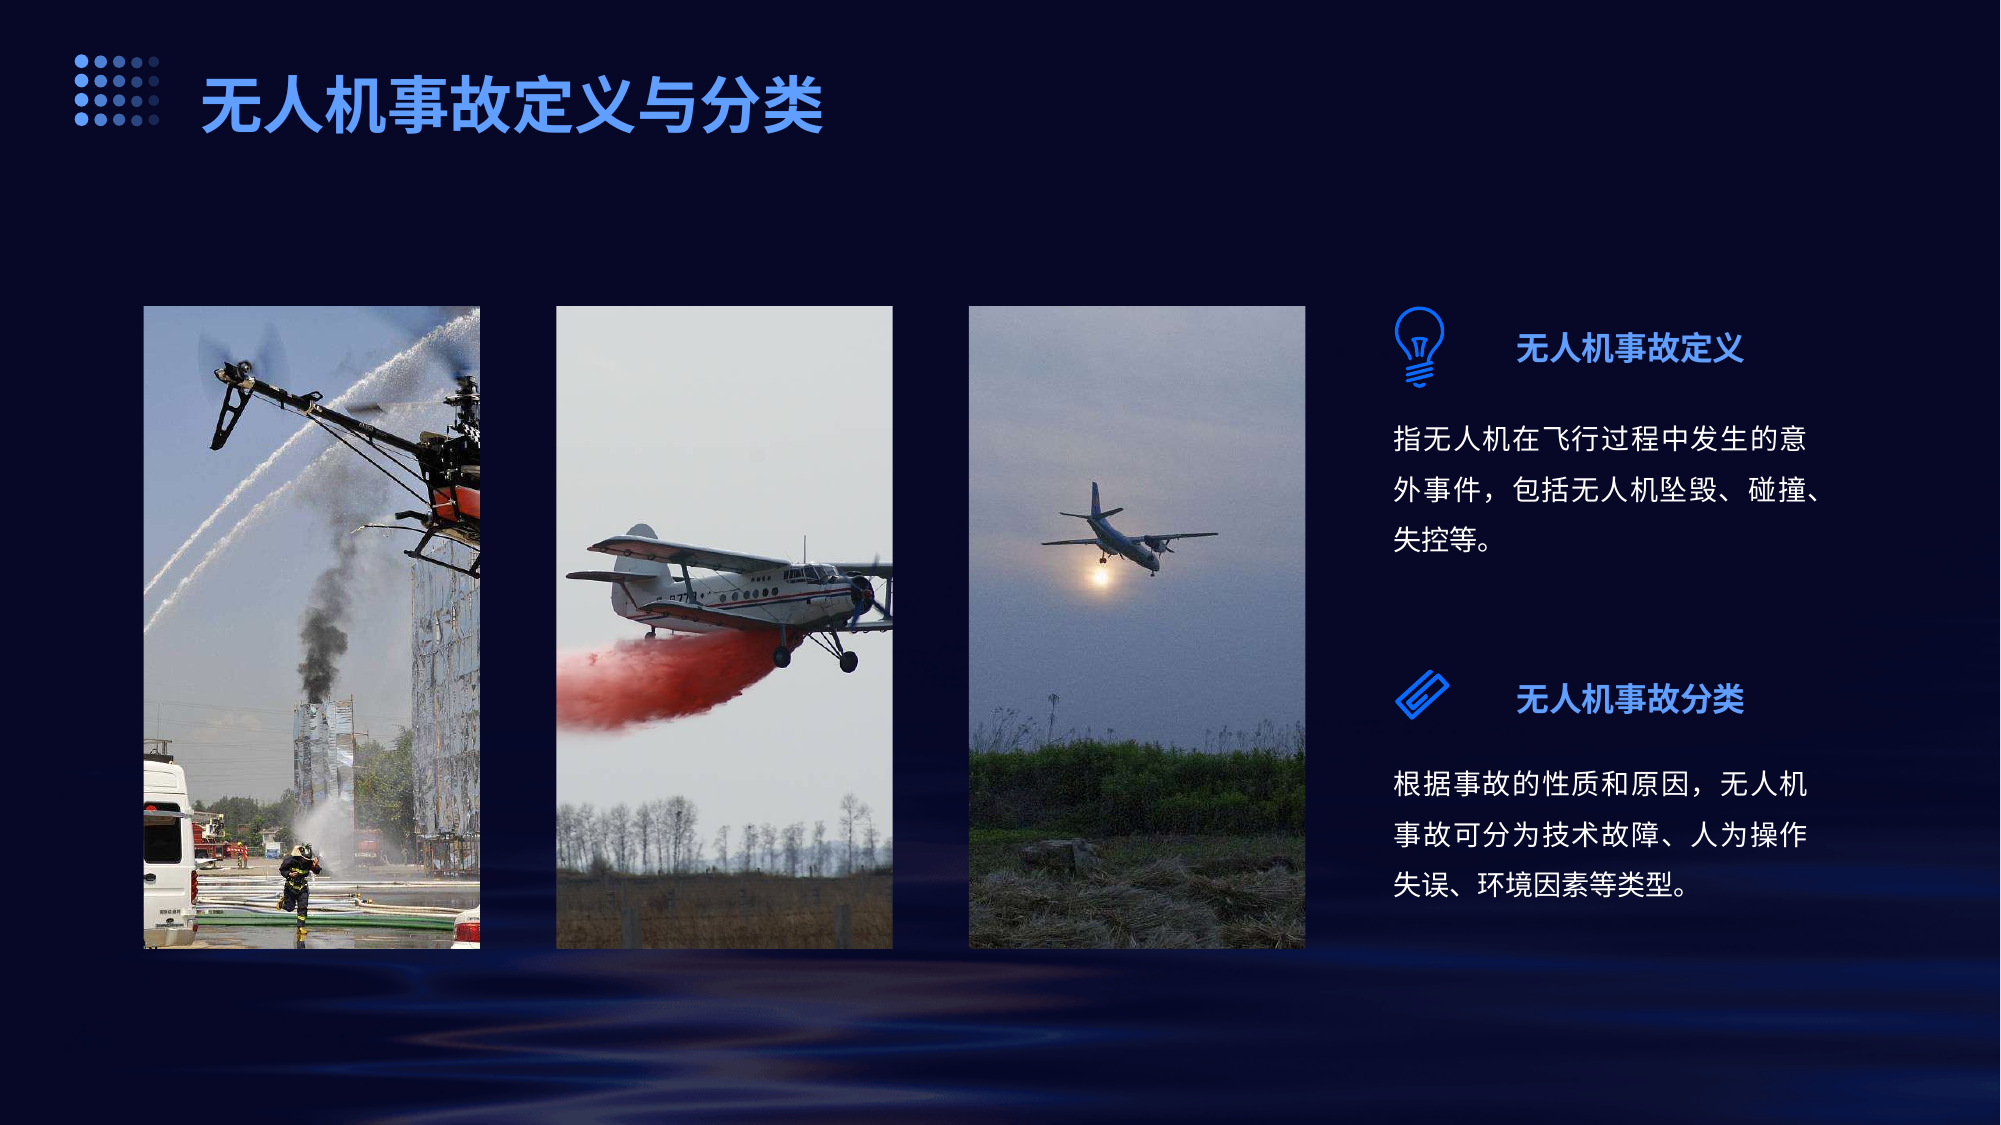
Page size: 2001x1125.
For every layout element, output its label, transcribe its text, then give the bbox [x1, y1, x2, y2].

text_box [1405, 373, 1434, 388]
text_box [74, 15, 1821, 166]
text_box [1405, 367, 1434, 377]
text_box 指无人机在飞行过程中发生的意外事件，包括无人机坠毁、碰撞、失控等。 [1378, 397, 1824, 625]
picture [0, 0, 2001, 1125]
text_box 无人机事故分类 [1460, 657, 1803, 733]
text_box 无人机事故定义 [1460, 311, 1803, 388]
text_box 根据事故的性质和原因，无人机事故可分为技术故障、人为操作失误、环境因素等类型。 [1378, 742, 1824, 970]
text_box [1395, 669, 1450, 720]
text_box [1394, 306, 1445, 371]
